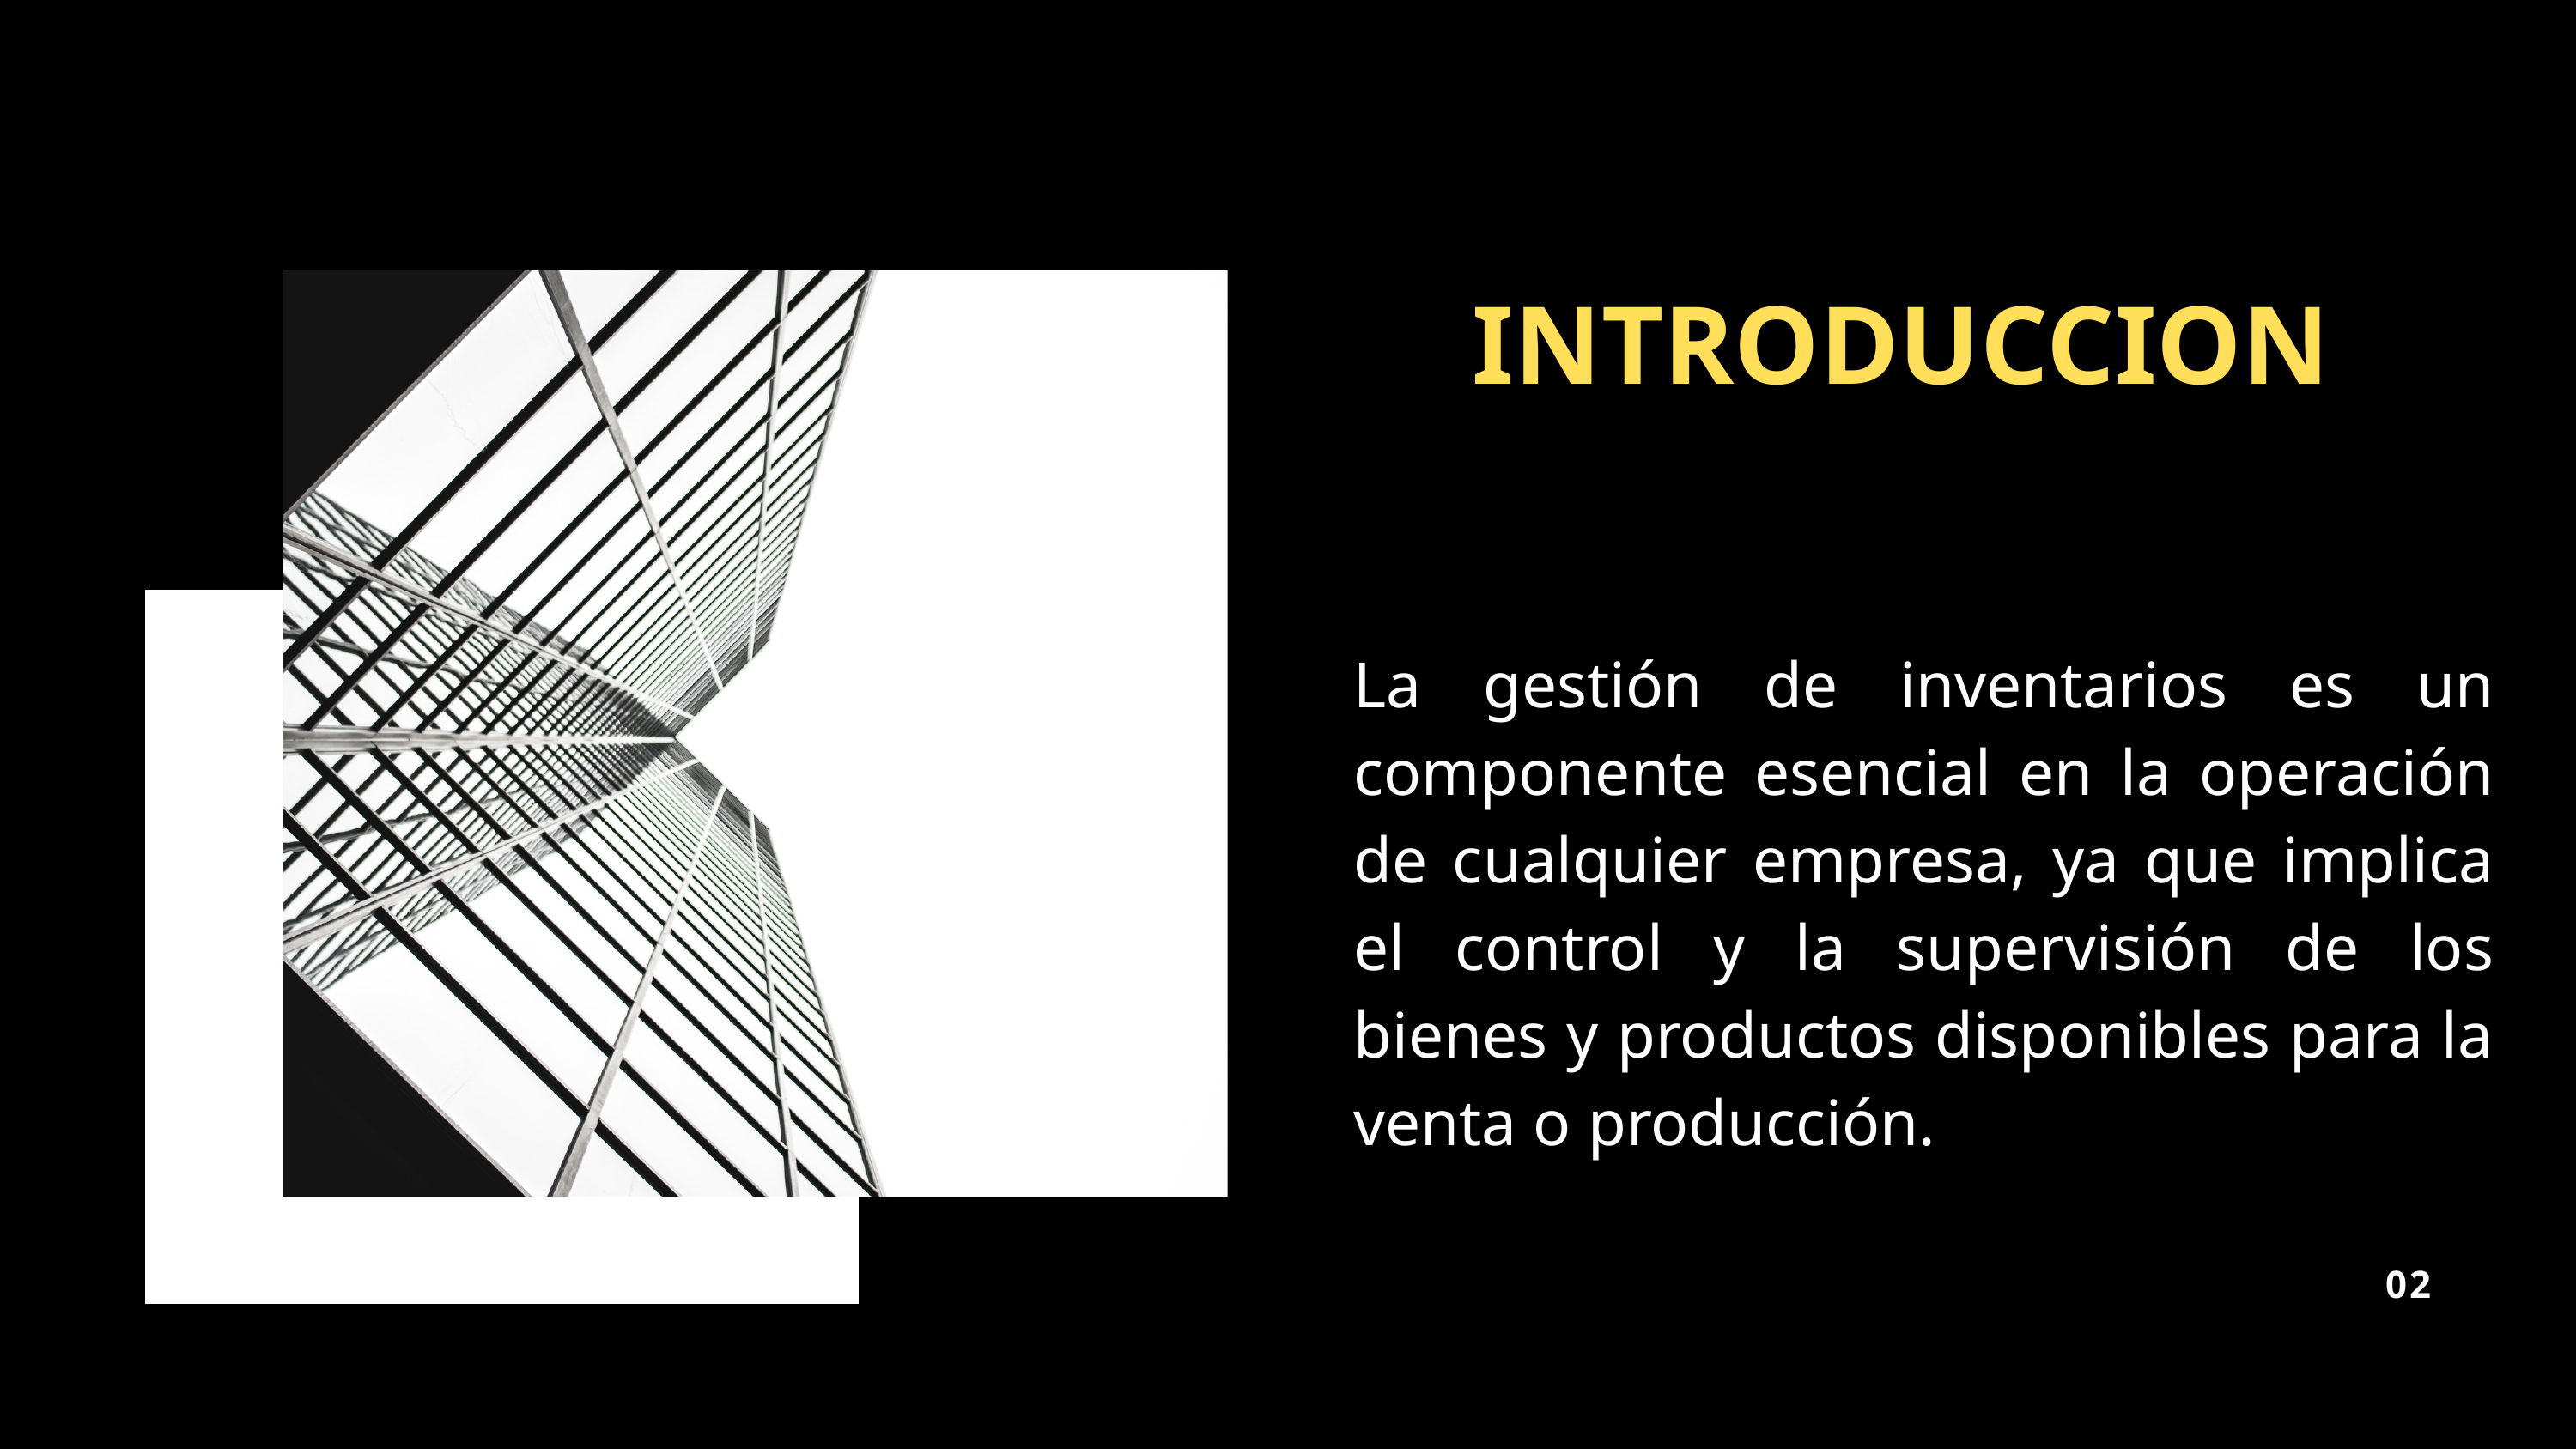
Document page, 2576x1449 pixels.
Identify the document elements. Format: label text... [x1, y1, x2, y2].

text_box INTRODUCCION [1472, 255, 2376, 406]
text_box La gestión de inventarios es un componente esencial en la operación de cualquier empresa, ya que implica el control y la supervisión de los bienes y productos disponibles para la venta o producción. [1353, 632, 2495, 1253]
text_box 02 [2320, 1253, 2432, 1307]
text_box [283, 270, 1228, 1197]
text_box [144, 589, 860, 1304]
